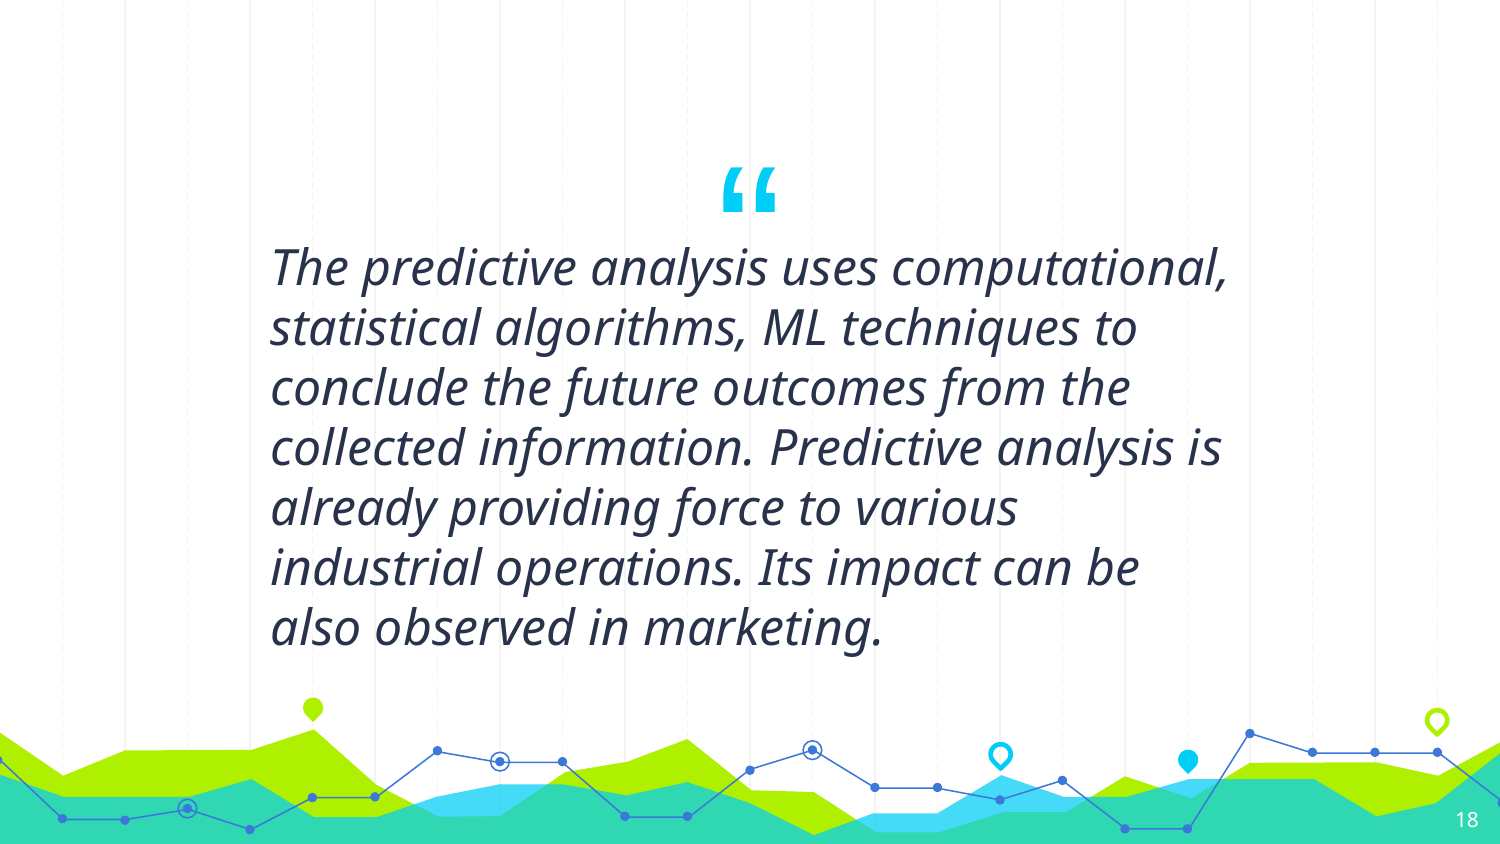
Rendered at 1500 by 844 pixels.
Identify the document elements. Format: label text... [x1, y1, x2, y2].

slide_number 18 [1403, 791, 1494, 844]
list The predictive analysis uses computational, statistical algorithms, ML techniques to conclude the future outcomes from the collected information. Predictive analysis is already providing force to various industrial operations. Its impact can be also observed in marketing. [249, 354, 1251, 650]
